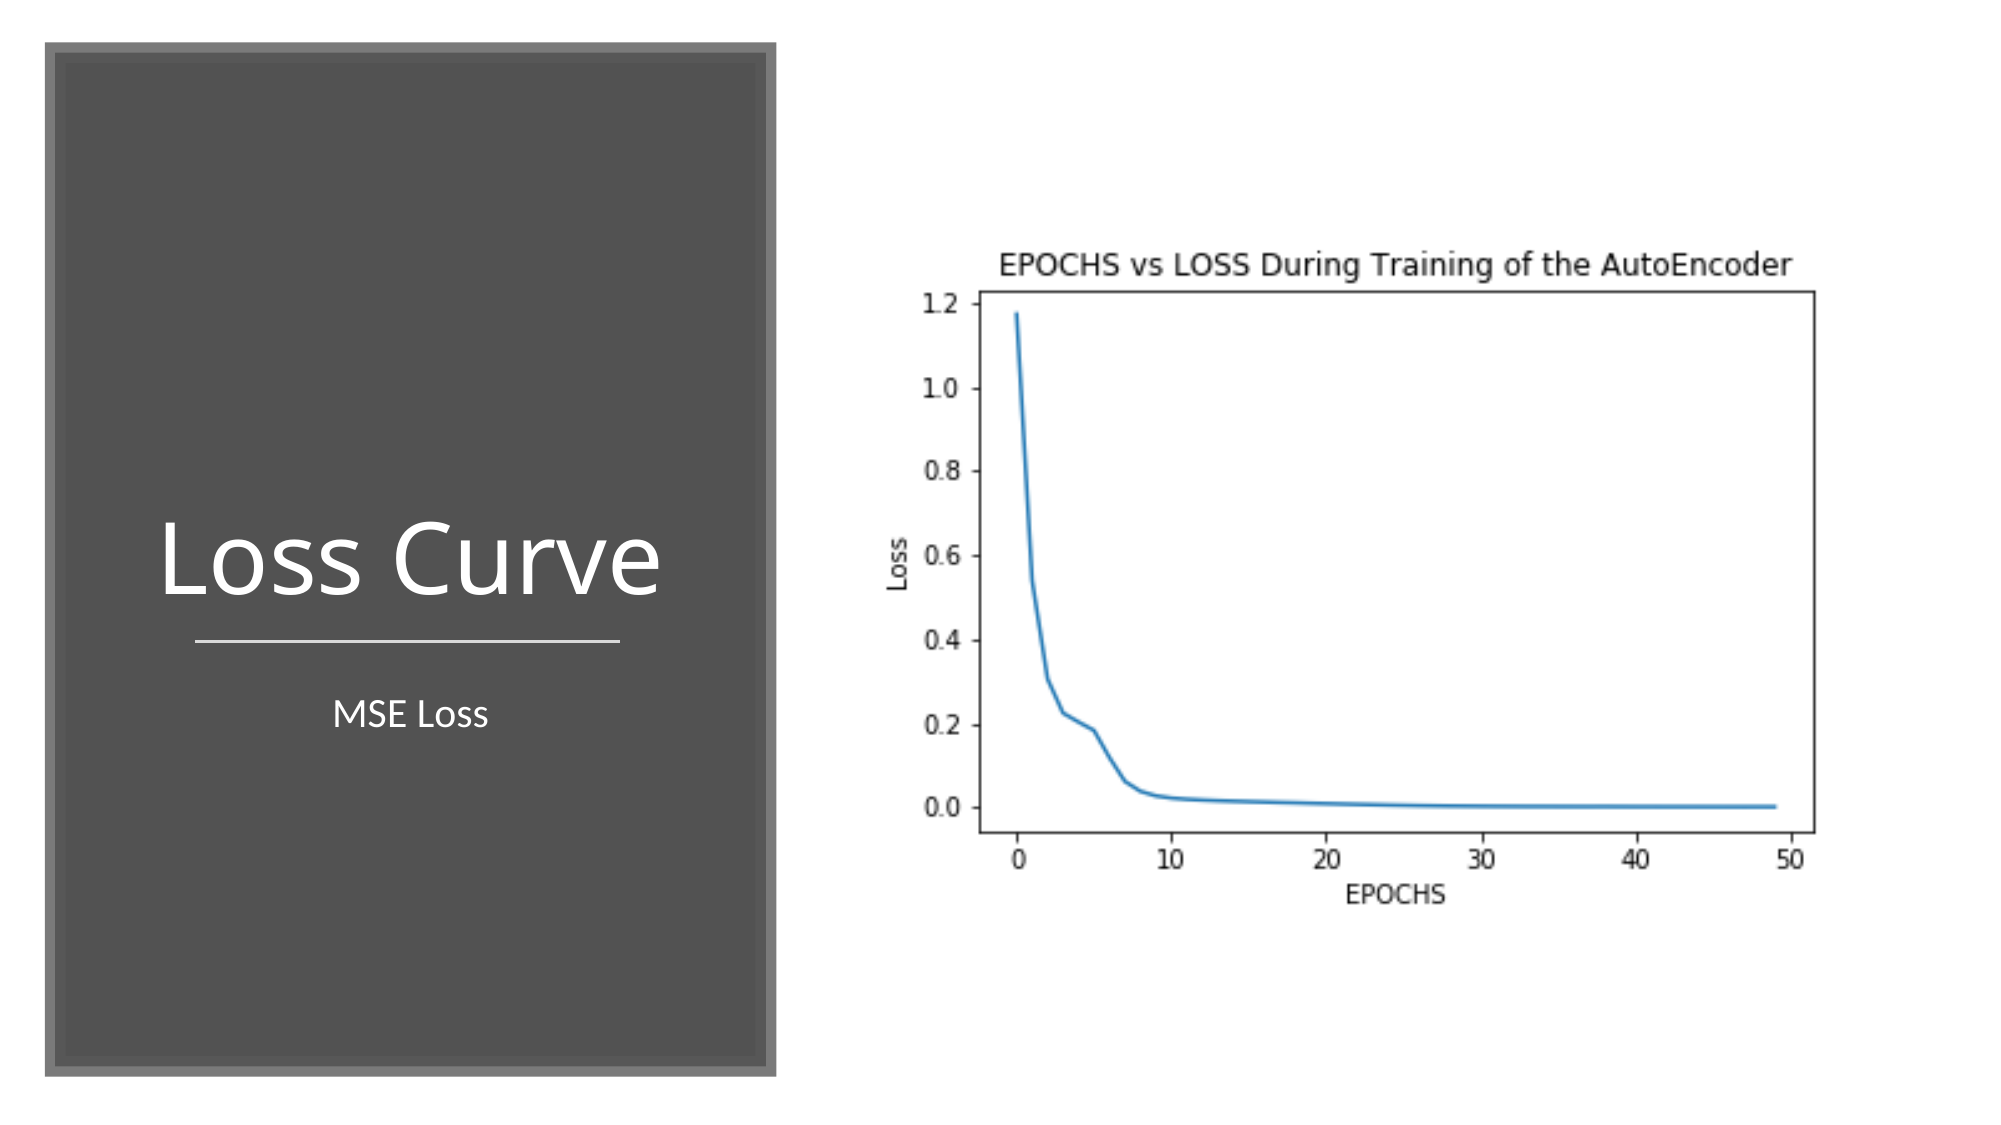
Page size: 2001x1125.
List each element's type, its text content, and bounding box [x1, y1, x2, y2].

list MSE Loss [110, 684, 711, 935]
text_box [54, 52, 767, 1067]
picture [845, 204, 1921, 922]
title Loss Curve [110, 149, 711, 624]
